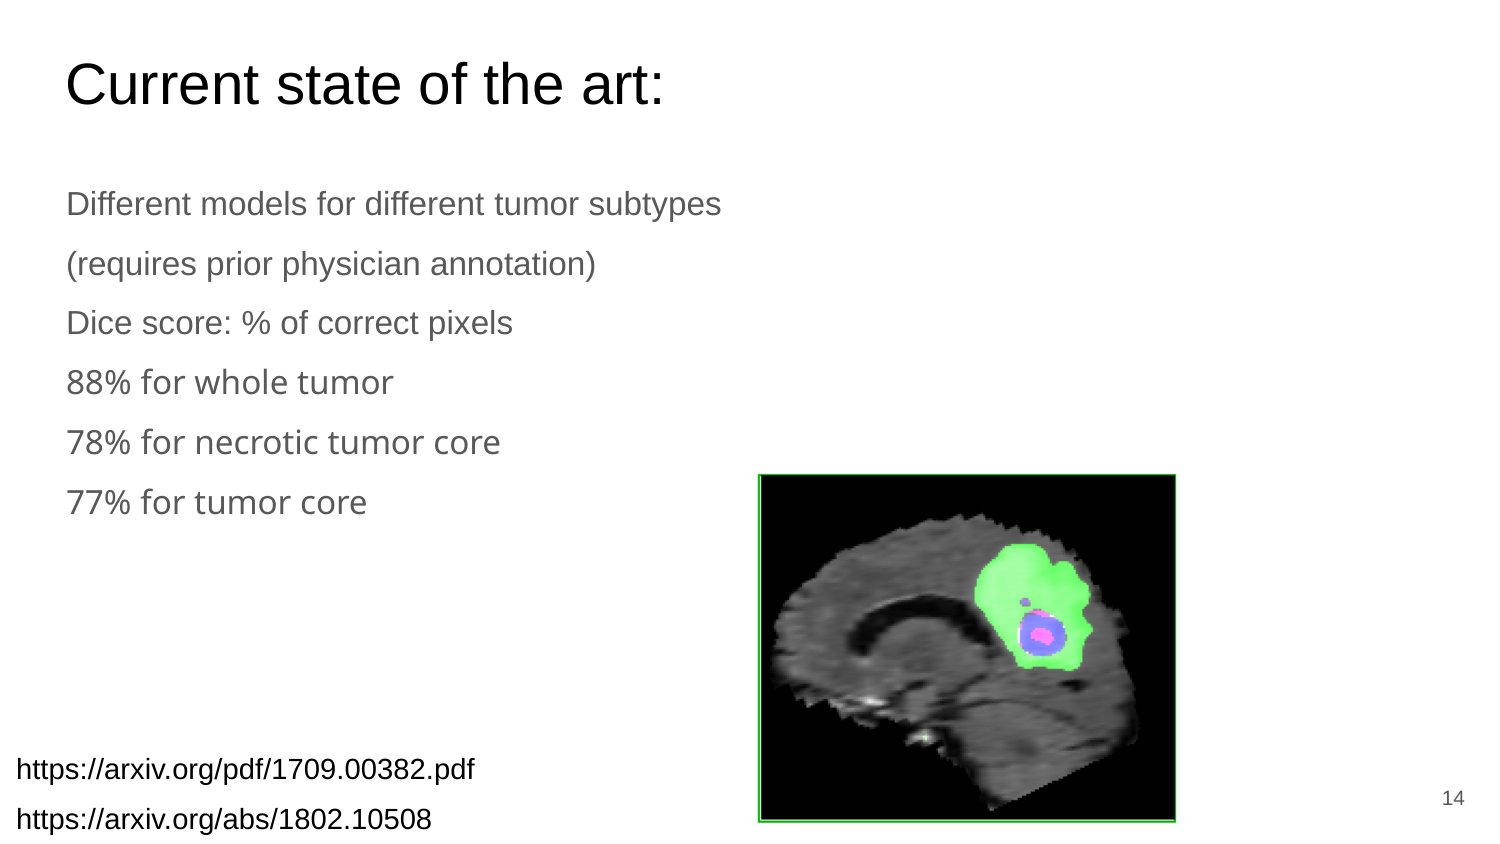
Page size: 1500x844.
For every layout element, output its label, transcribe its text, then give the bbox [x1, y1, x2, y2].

text_box https://arxiv.org/pdf/1709.00382.pdf [1, 742, 491, 793]
text_box Different models for different tumor subtypes (requires prior physician annotation) Dice score: % of correct pixels 88% for whole tumor 78% for necrotic tumor core 77% for tumor core [51, 146, 750, 708]
picture [751, 430, 1183, 844]
text_box Current state of the art: [50, 30, 750, 125]
slide_number 14 [1389, 764, 1480, 830]
text_box https://arxiv.org/abs/1802.10508 [1, 793, 449, 843]
